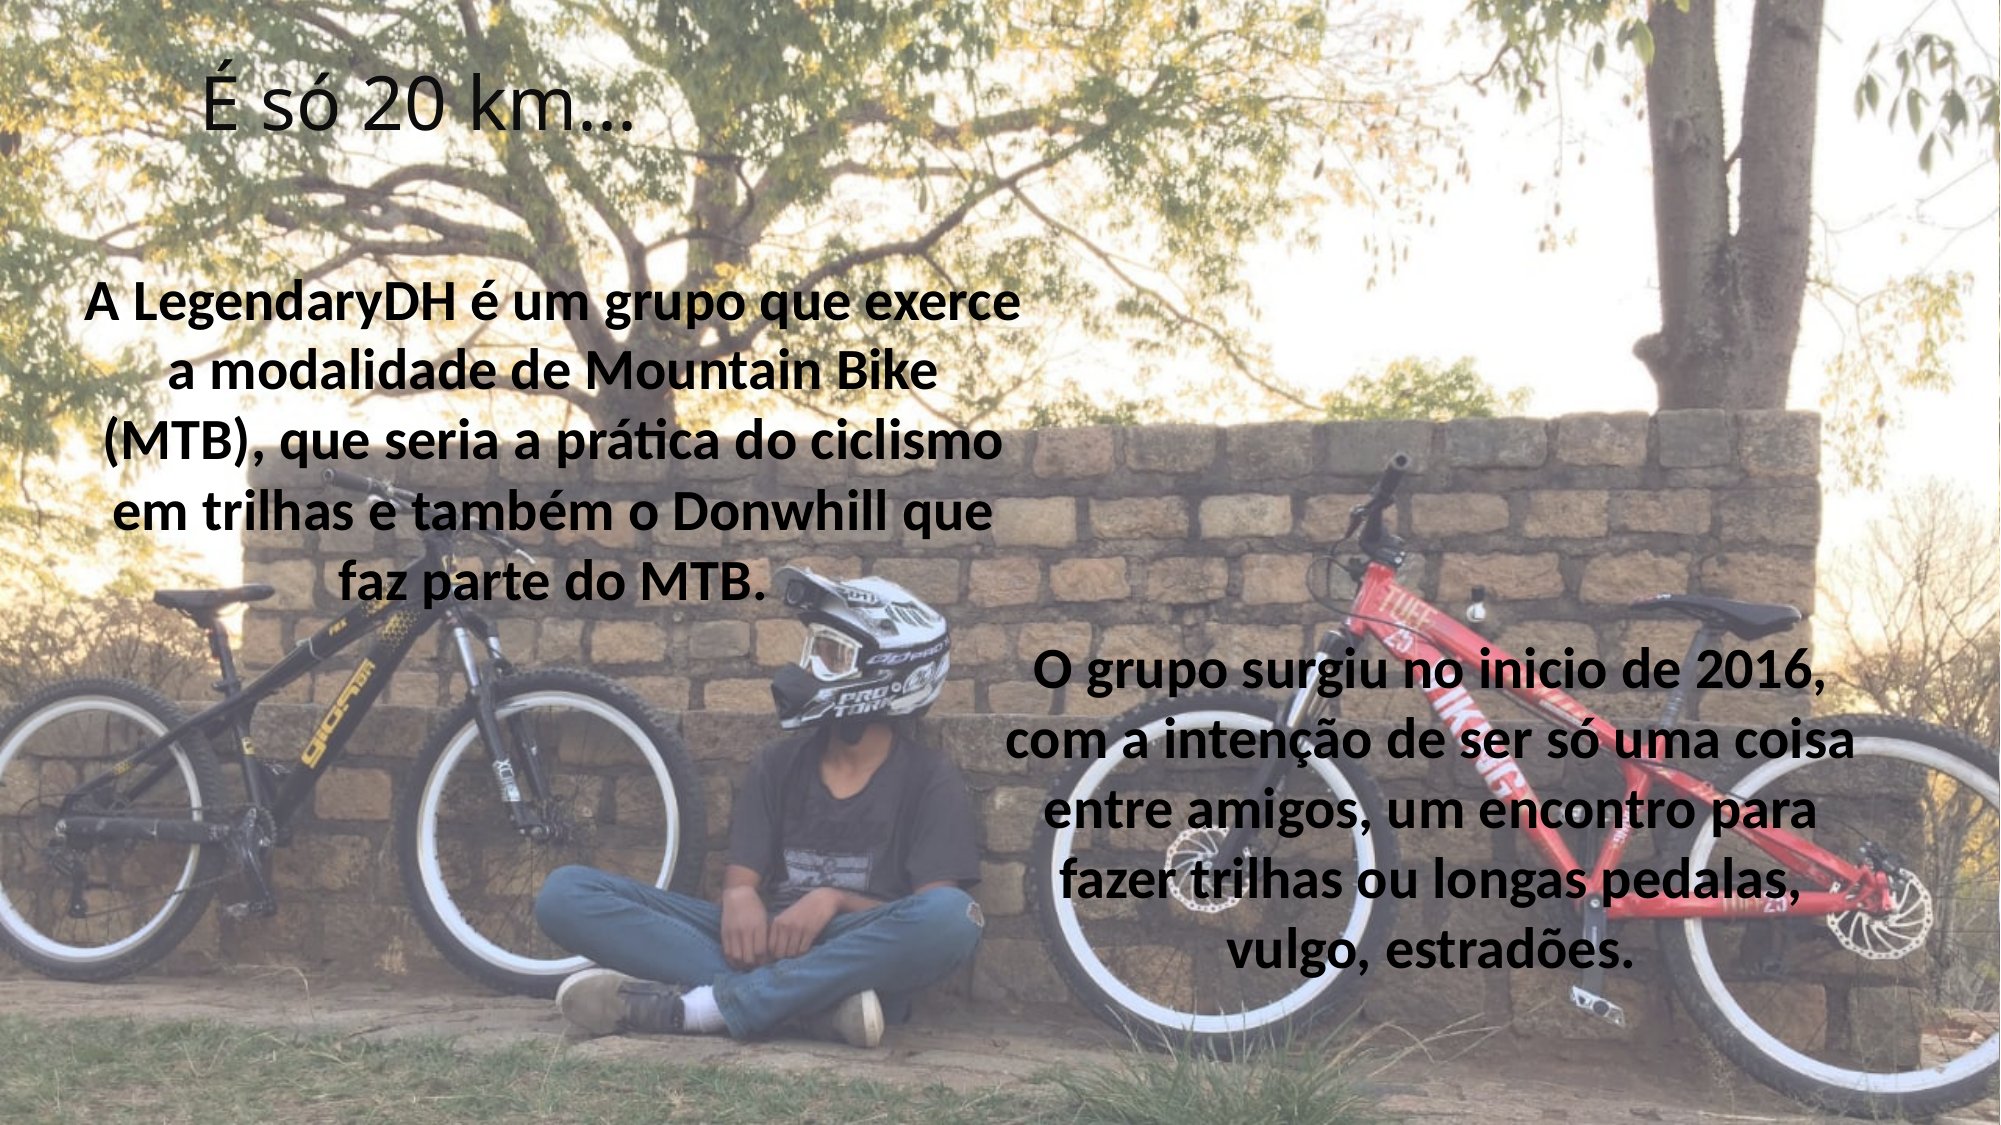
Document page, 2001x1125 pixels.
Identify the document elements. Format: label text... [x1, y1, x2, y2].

text_box A LegendaryDH é um grupo que exerce a modalidade de Mountain Bike (MTB), que seria a prática do ciclismo em trilhas e também o Donwhill que faz parte do MTB. [68, 254, 1039, 619]
text_box É só 20 km... [184, 48, 796, 154]
text_box O grupo surgiu no inicio de 2016, com a intenção de ser só uma coisa entre amigos, um encontro para fazer trilhas ou longas pedalas, vulgo, estradões. [970, 622, 1892, 988]
